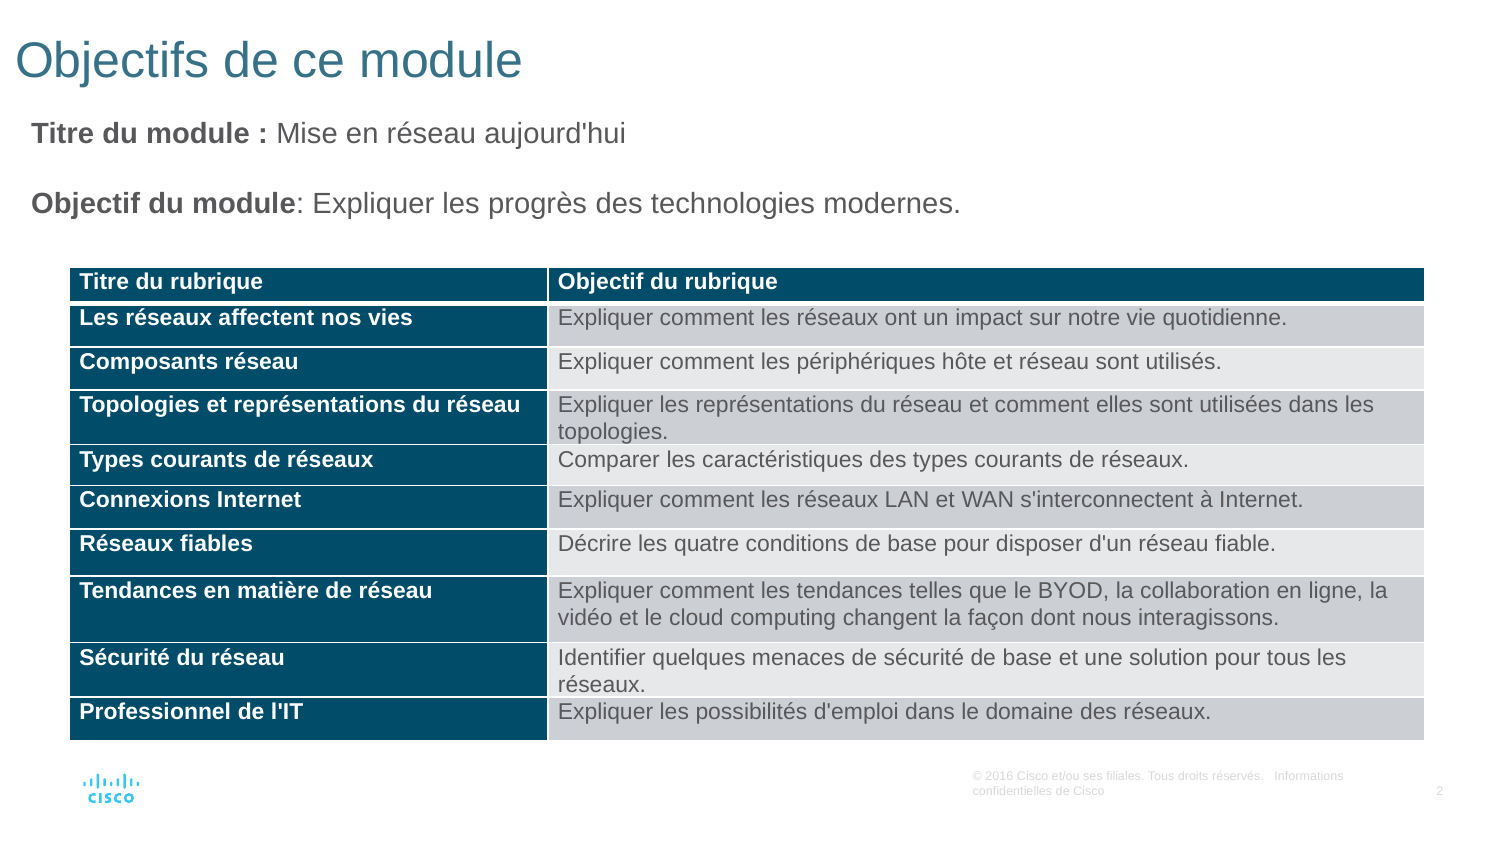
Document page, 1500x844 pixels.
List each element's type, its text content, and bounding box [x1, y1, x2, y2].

title Objectifs de ce module [0, 6, 1500, 108]
table_cell Sécurité du réseau [70, 643, 547, 696]
table_cell Expliquer comment les tendances telles que le BYOD, la collaboration en ligne, la vidéo et le cloud computing changent la façon dont nous interagissons. [549, 577, 1424, 642]
table_cell Décrire les quatre conditions de base pour disposer d'un réseau fiable. [549, 530, 1424, 575]
table_header Titre du rubrique [70, 268, 547, 301]
table_cell Tendances en matière de réseau [70, 577, 547, 642]
table_cell Réseaux fiables [70, 530, 547, 575]
table_cell Composants réseau [70, 348, 547, 389]
table_cell Expliquer les représentations du réseau et comment elles sont utilisées dans les topologies. [549, 391, 1424, 444]
table_cell Expliquer les possibilités d'emploi dans le domaine des réseaux. [549, 698, 1424, 740]
table_cell Expliquer comment les périphériques hôte et réseau sont utilisés. [549, 348, 1424, 389]
table_header Objectif du rubrique [549, 268, 1424, 301]
table_cell Comparer les caractéristiques des types courants de réseaux. [549, 445, 1424, 485]
table_cell Expliquer comment les réseaux ont un impact sur notre vie quotidienne. [549, 306, 1424, 346]
table_cell Les réseaux affectent nos vies [70, 306, 547, 346]
table_cell Types courants de réseaux [70, 445, 547, 485]
list Titre du module : Mise en réseau aujourd'hui Objectif du module: Expliquer les progrès des technologies modernes. [16, 107, 1449, 244]
table_cell Topologies et représentations du réseau [70, 391, 547, 444]
table_cell Connexions Internet [70, 486, 547, 528]
table_cell Expliquer comment les réseaux LAN et WAN s'interconnectent à Internet. [549, 486, 1424, 528]
table_cell Professionnel de l'IT [70, 698, 547, 740]
table_cell Identifier quelques menaces de sécurité de base et une solution pour tous les réseaux. [549, 643, 1424, 696]
